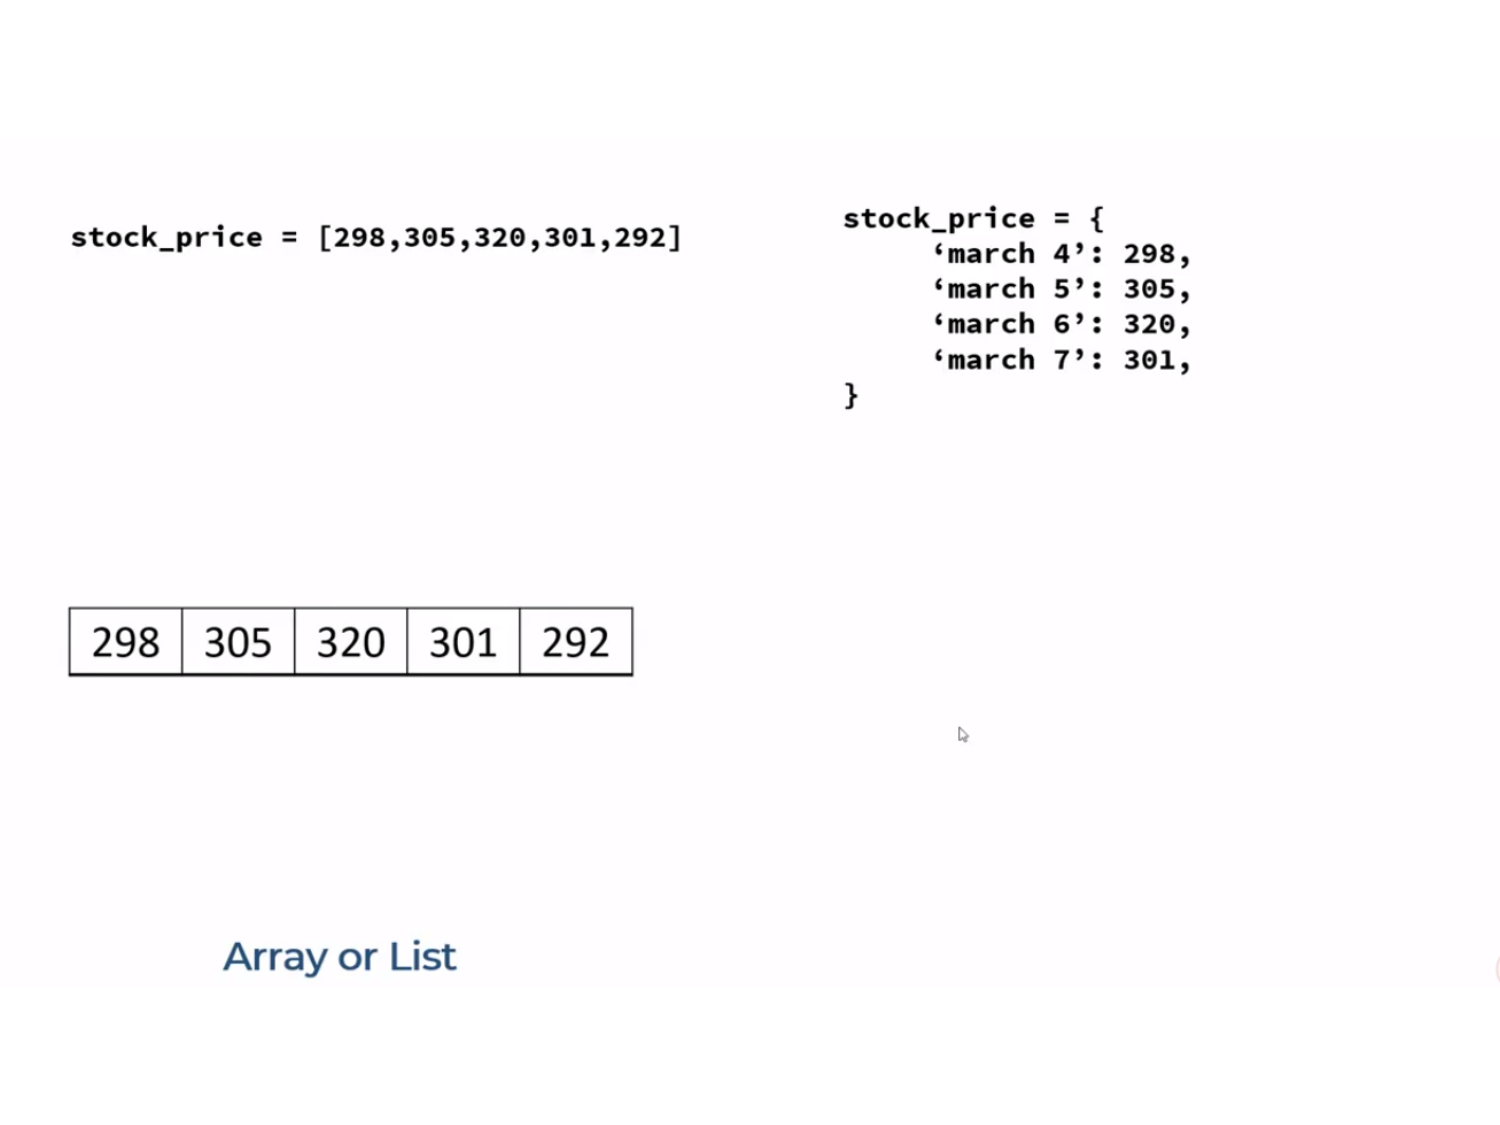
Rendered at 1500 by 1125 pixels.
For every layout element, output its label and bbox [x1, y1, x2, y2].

picture [0, 137, 1500, 987]
